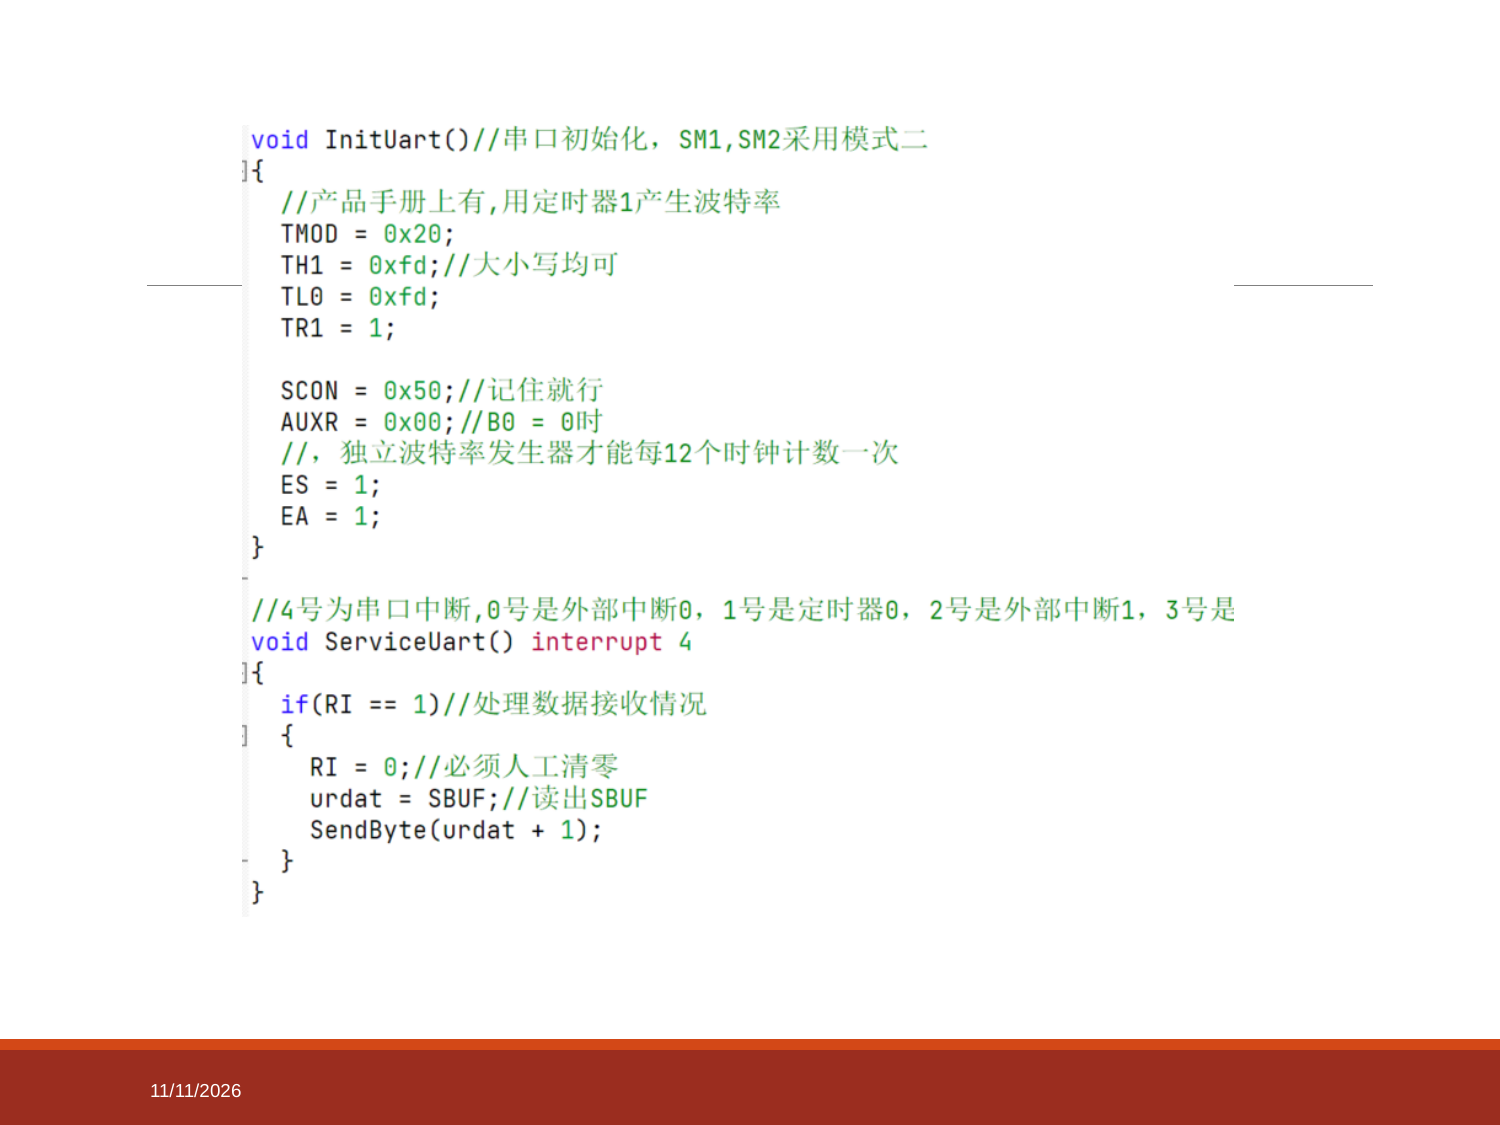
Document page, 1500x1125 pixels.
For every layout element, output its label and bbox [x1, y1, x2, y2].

list [241, 124, 1235, 918]
slide_number [135, 1059, 440, 1120]
